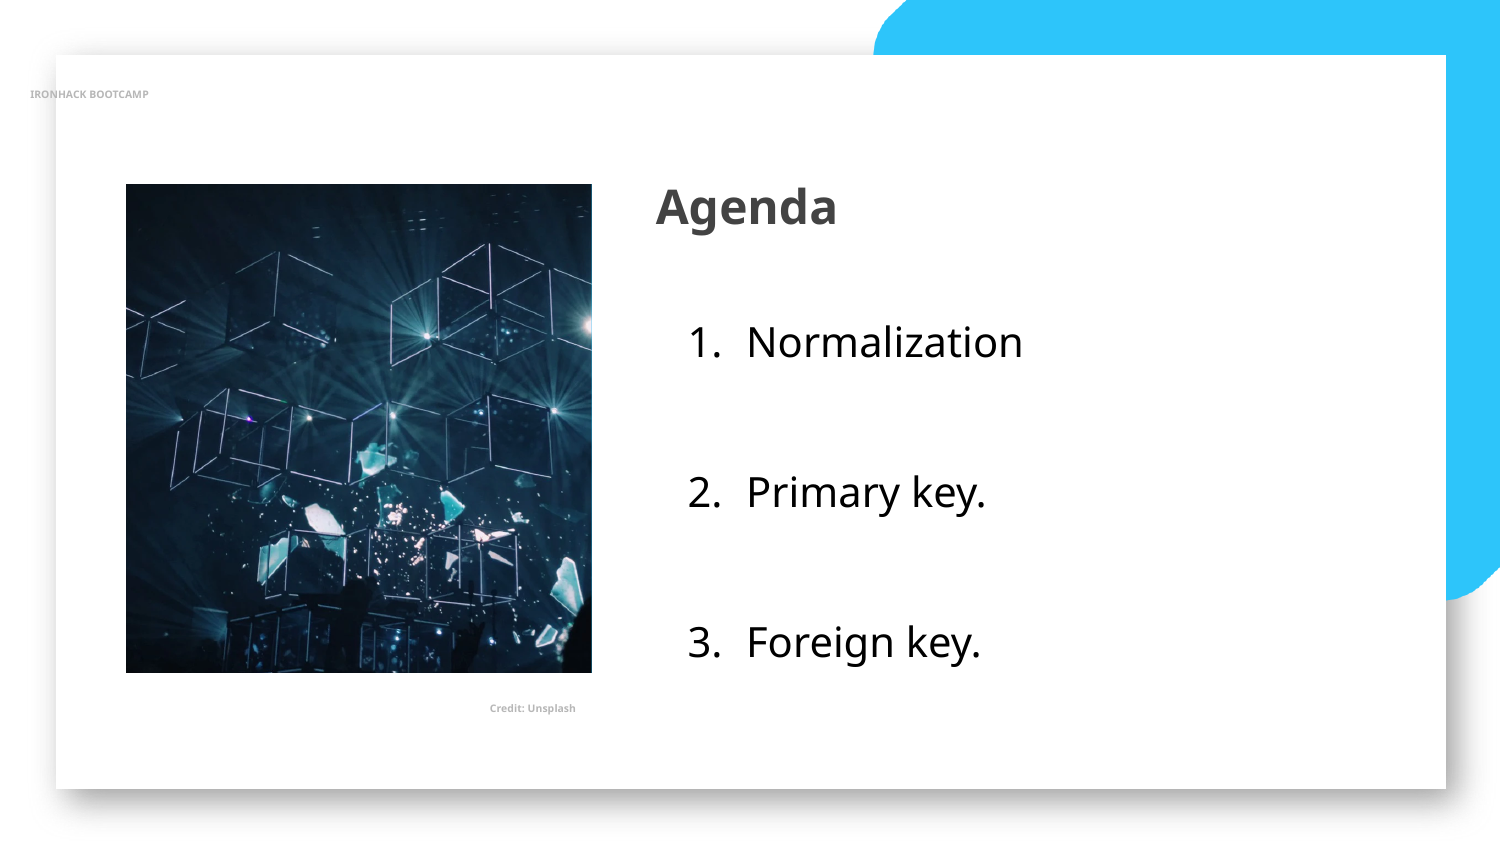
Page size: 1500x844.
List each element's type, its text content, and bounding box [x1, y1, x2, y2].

text_box Normalization Primary key. Foreign key. [655, 275, 1368, 656]
text_box Credit: Unsplash [253, 685, 592, 722]
text_box Agenda [640, 161, 1301, 279]
picture [0, 0, 1500, 844]
text_box IRONHACK BOOTCAMP [15, 71, 354, 108]
